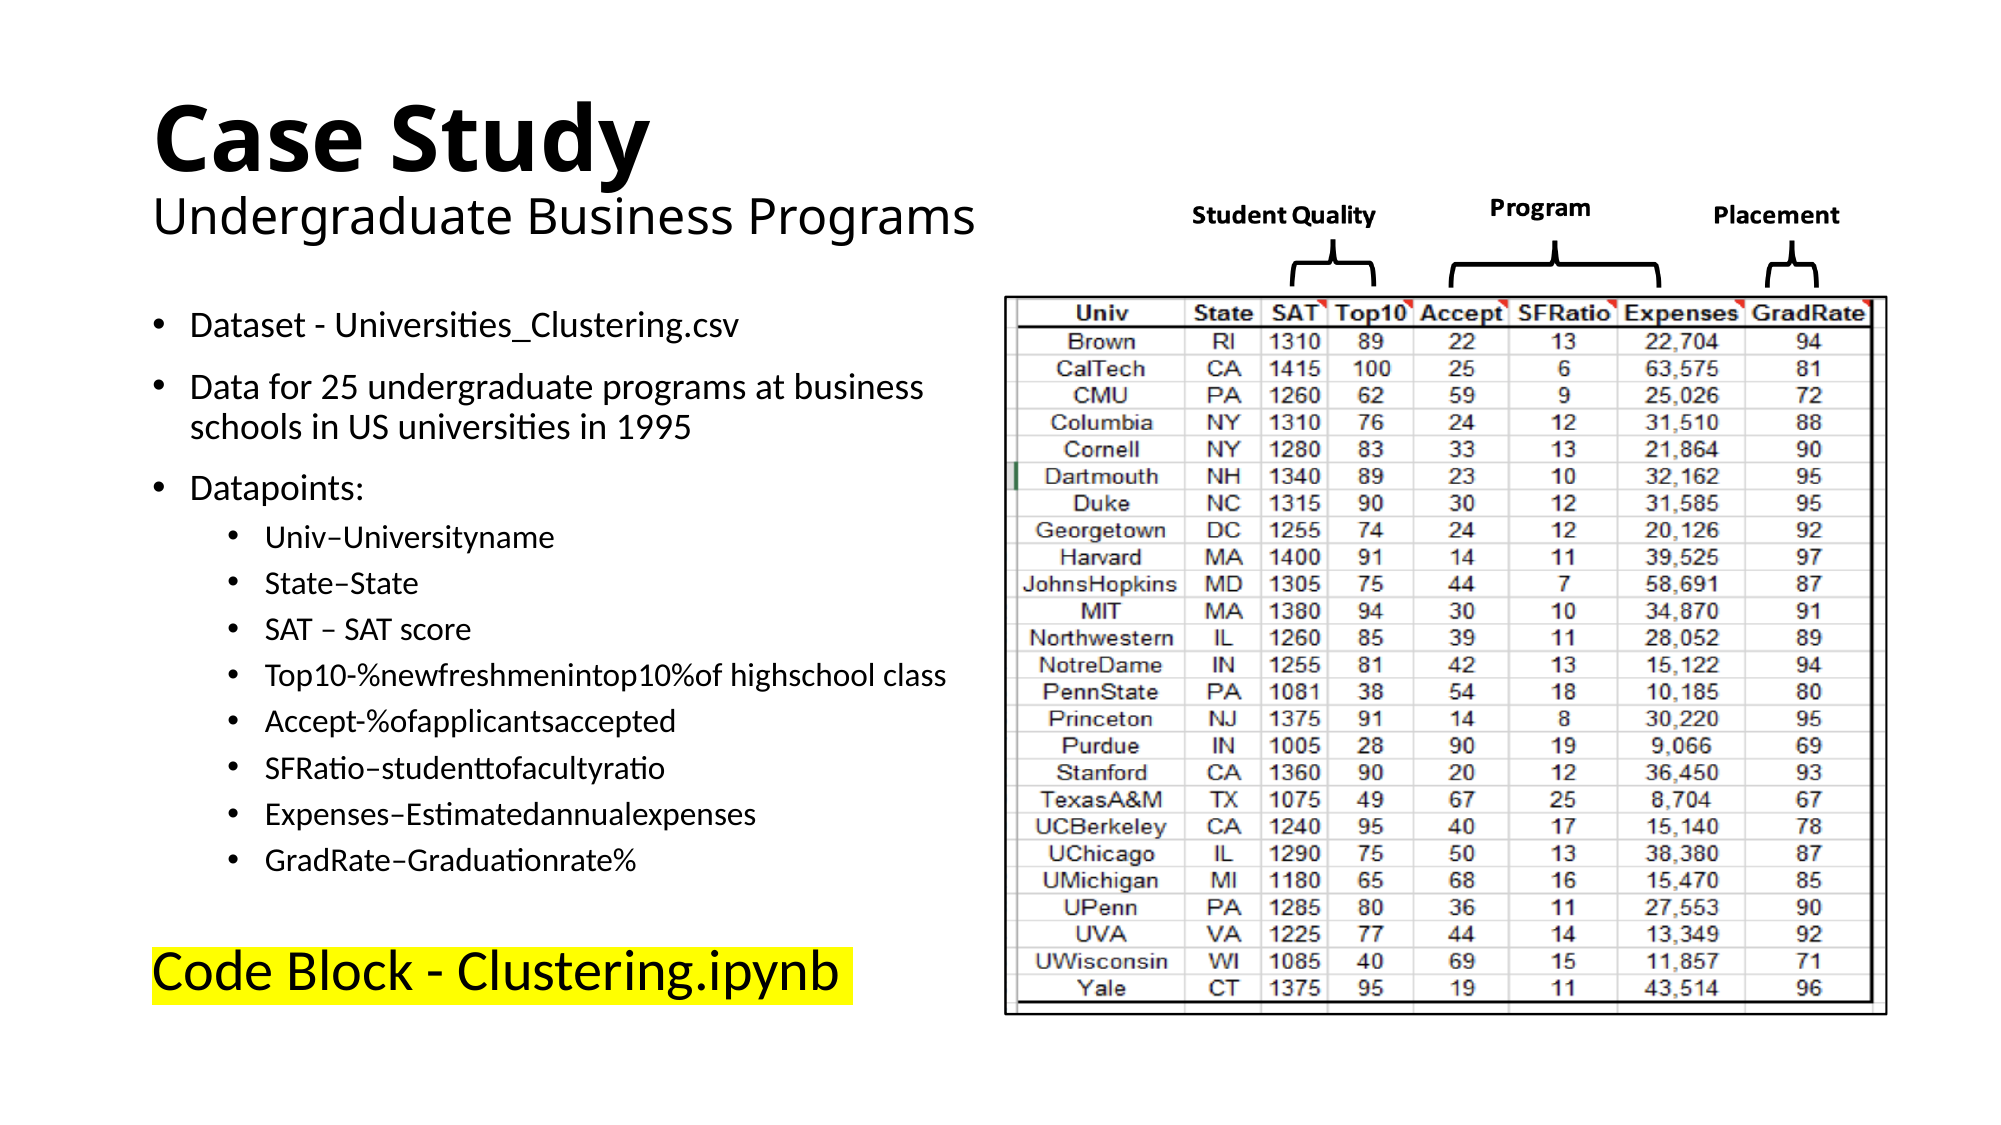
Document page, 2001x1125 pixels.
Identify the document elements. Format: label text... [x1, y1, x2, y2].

list Dataset - Universities_Clustering.csv Data for 25 undergraduate programs at business schools in US universities in 1995 Datapoints: Univ–Universityname State–State SAT – SAT score Top10-%newfreshmenintop10%of highschool class Accept-%ofapplicantsaccepted SFRatio–studenttofacultyratio Expenses–Estimatedannualexpenses GradRate–Graduationrate% Code Block - Clustering.ipynb [137, 297, 1000, 1031]
title Case Study Undergraduate Business Programs [137, 59, 1863, 278]
picture [999, 195, 1892, 1022]
